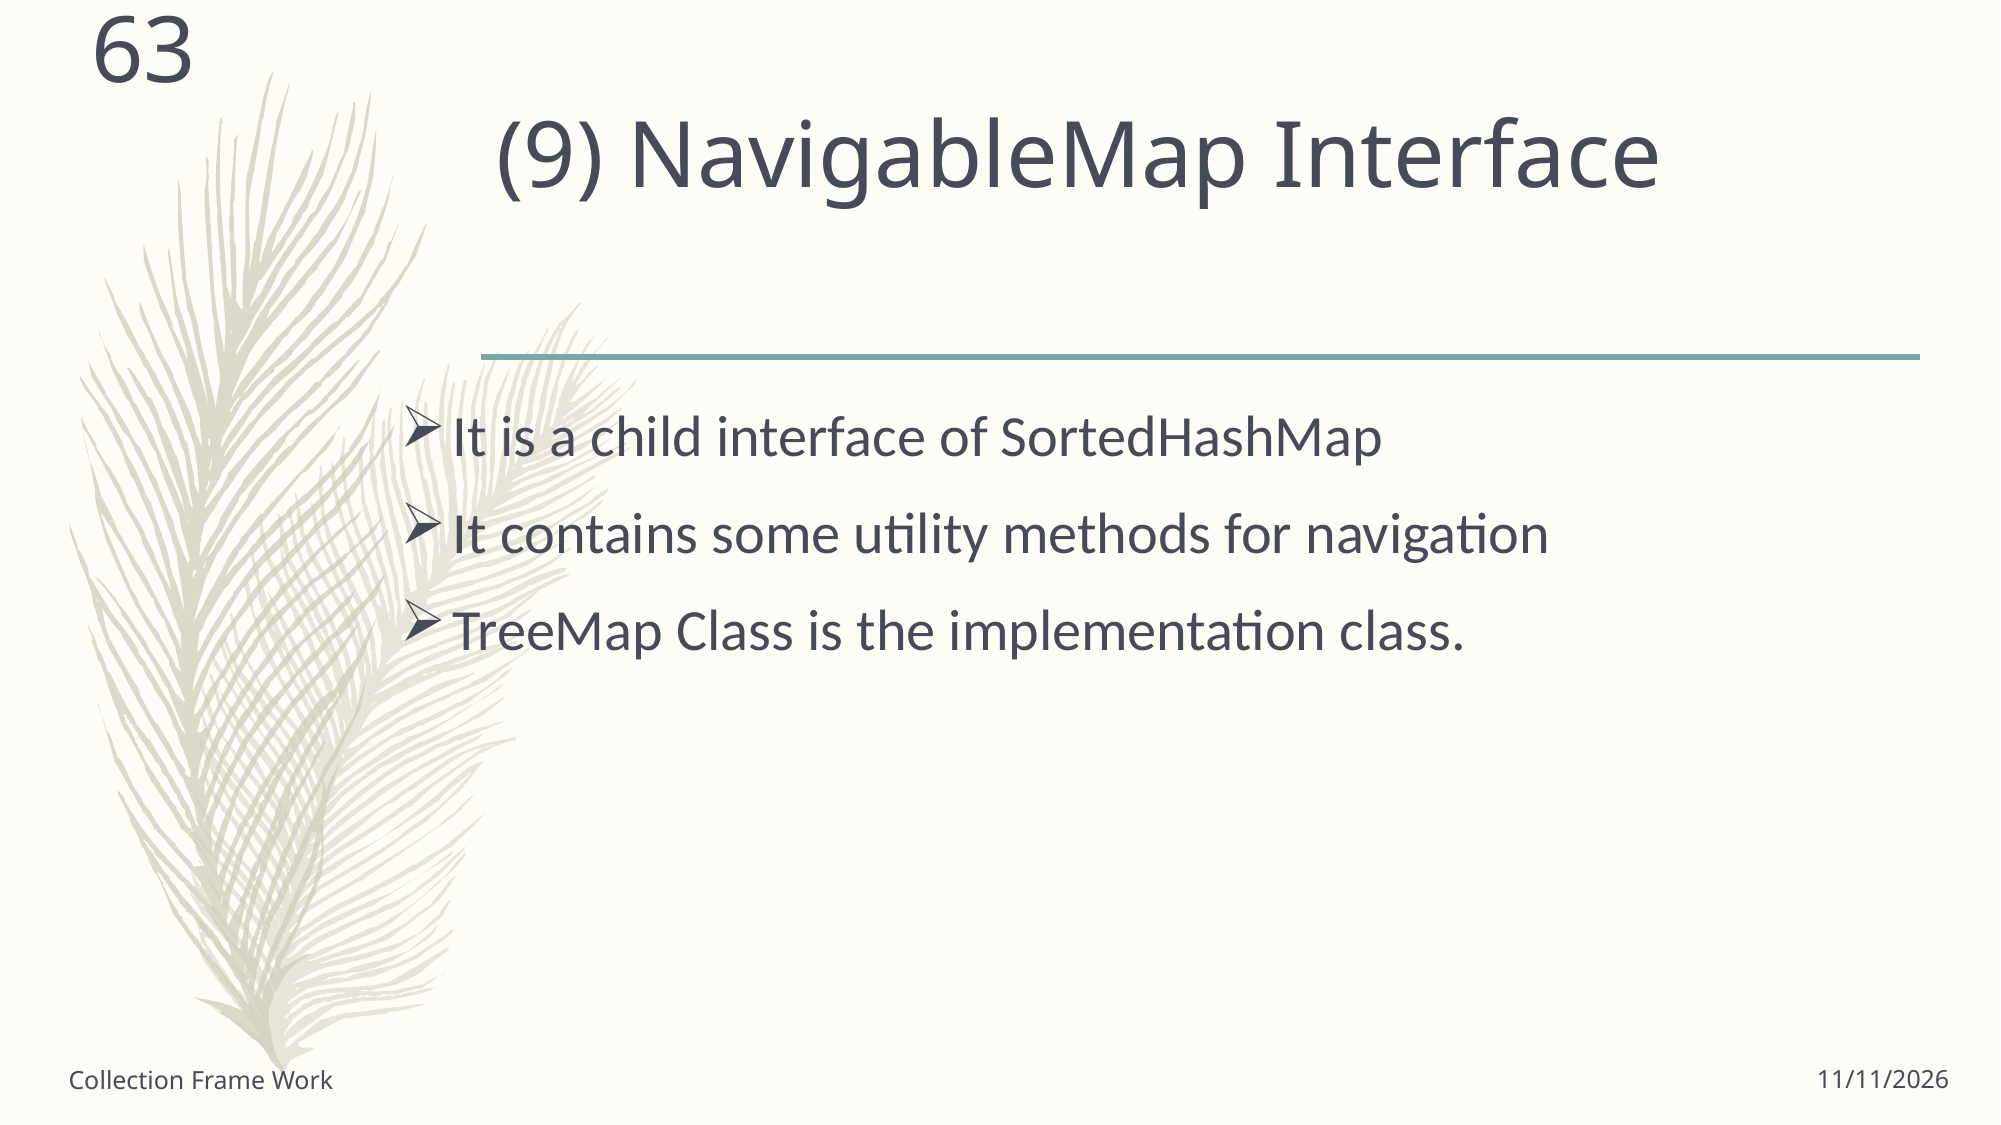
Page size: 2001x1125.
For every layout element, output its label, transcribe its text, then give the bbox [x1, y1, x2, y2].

footer Collection Frame Work [53, 1049, 984, 1110]
slide_number 63 [28, 24, 212, 124]
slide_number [1514, 1050, 1965, 1111]
list It is a child interface of SortedHashMap It contains some utility methods for navigation TreeMap Class is the implementation class. [385, 383, 1925, 983]
title (9) NavigableMap Interface [481, 93, 1920, 350]
